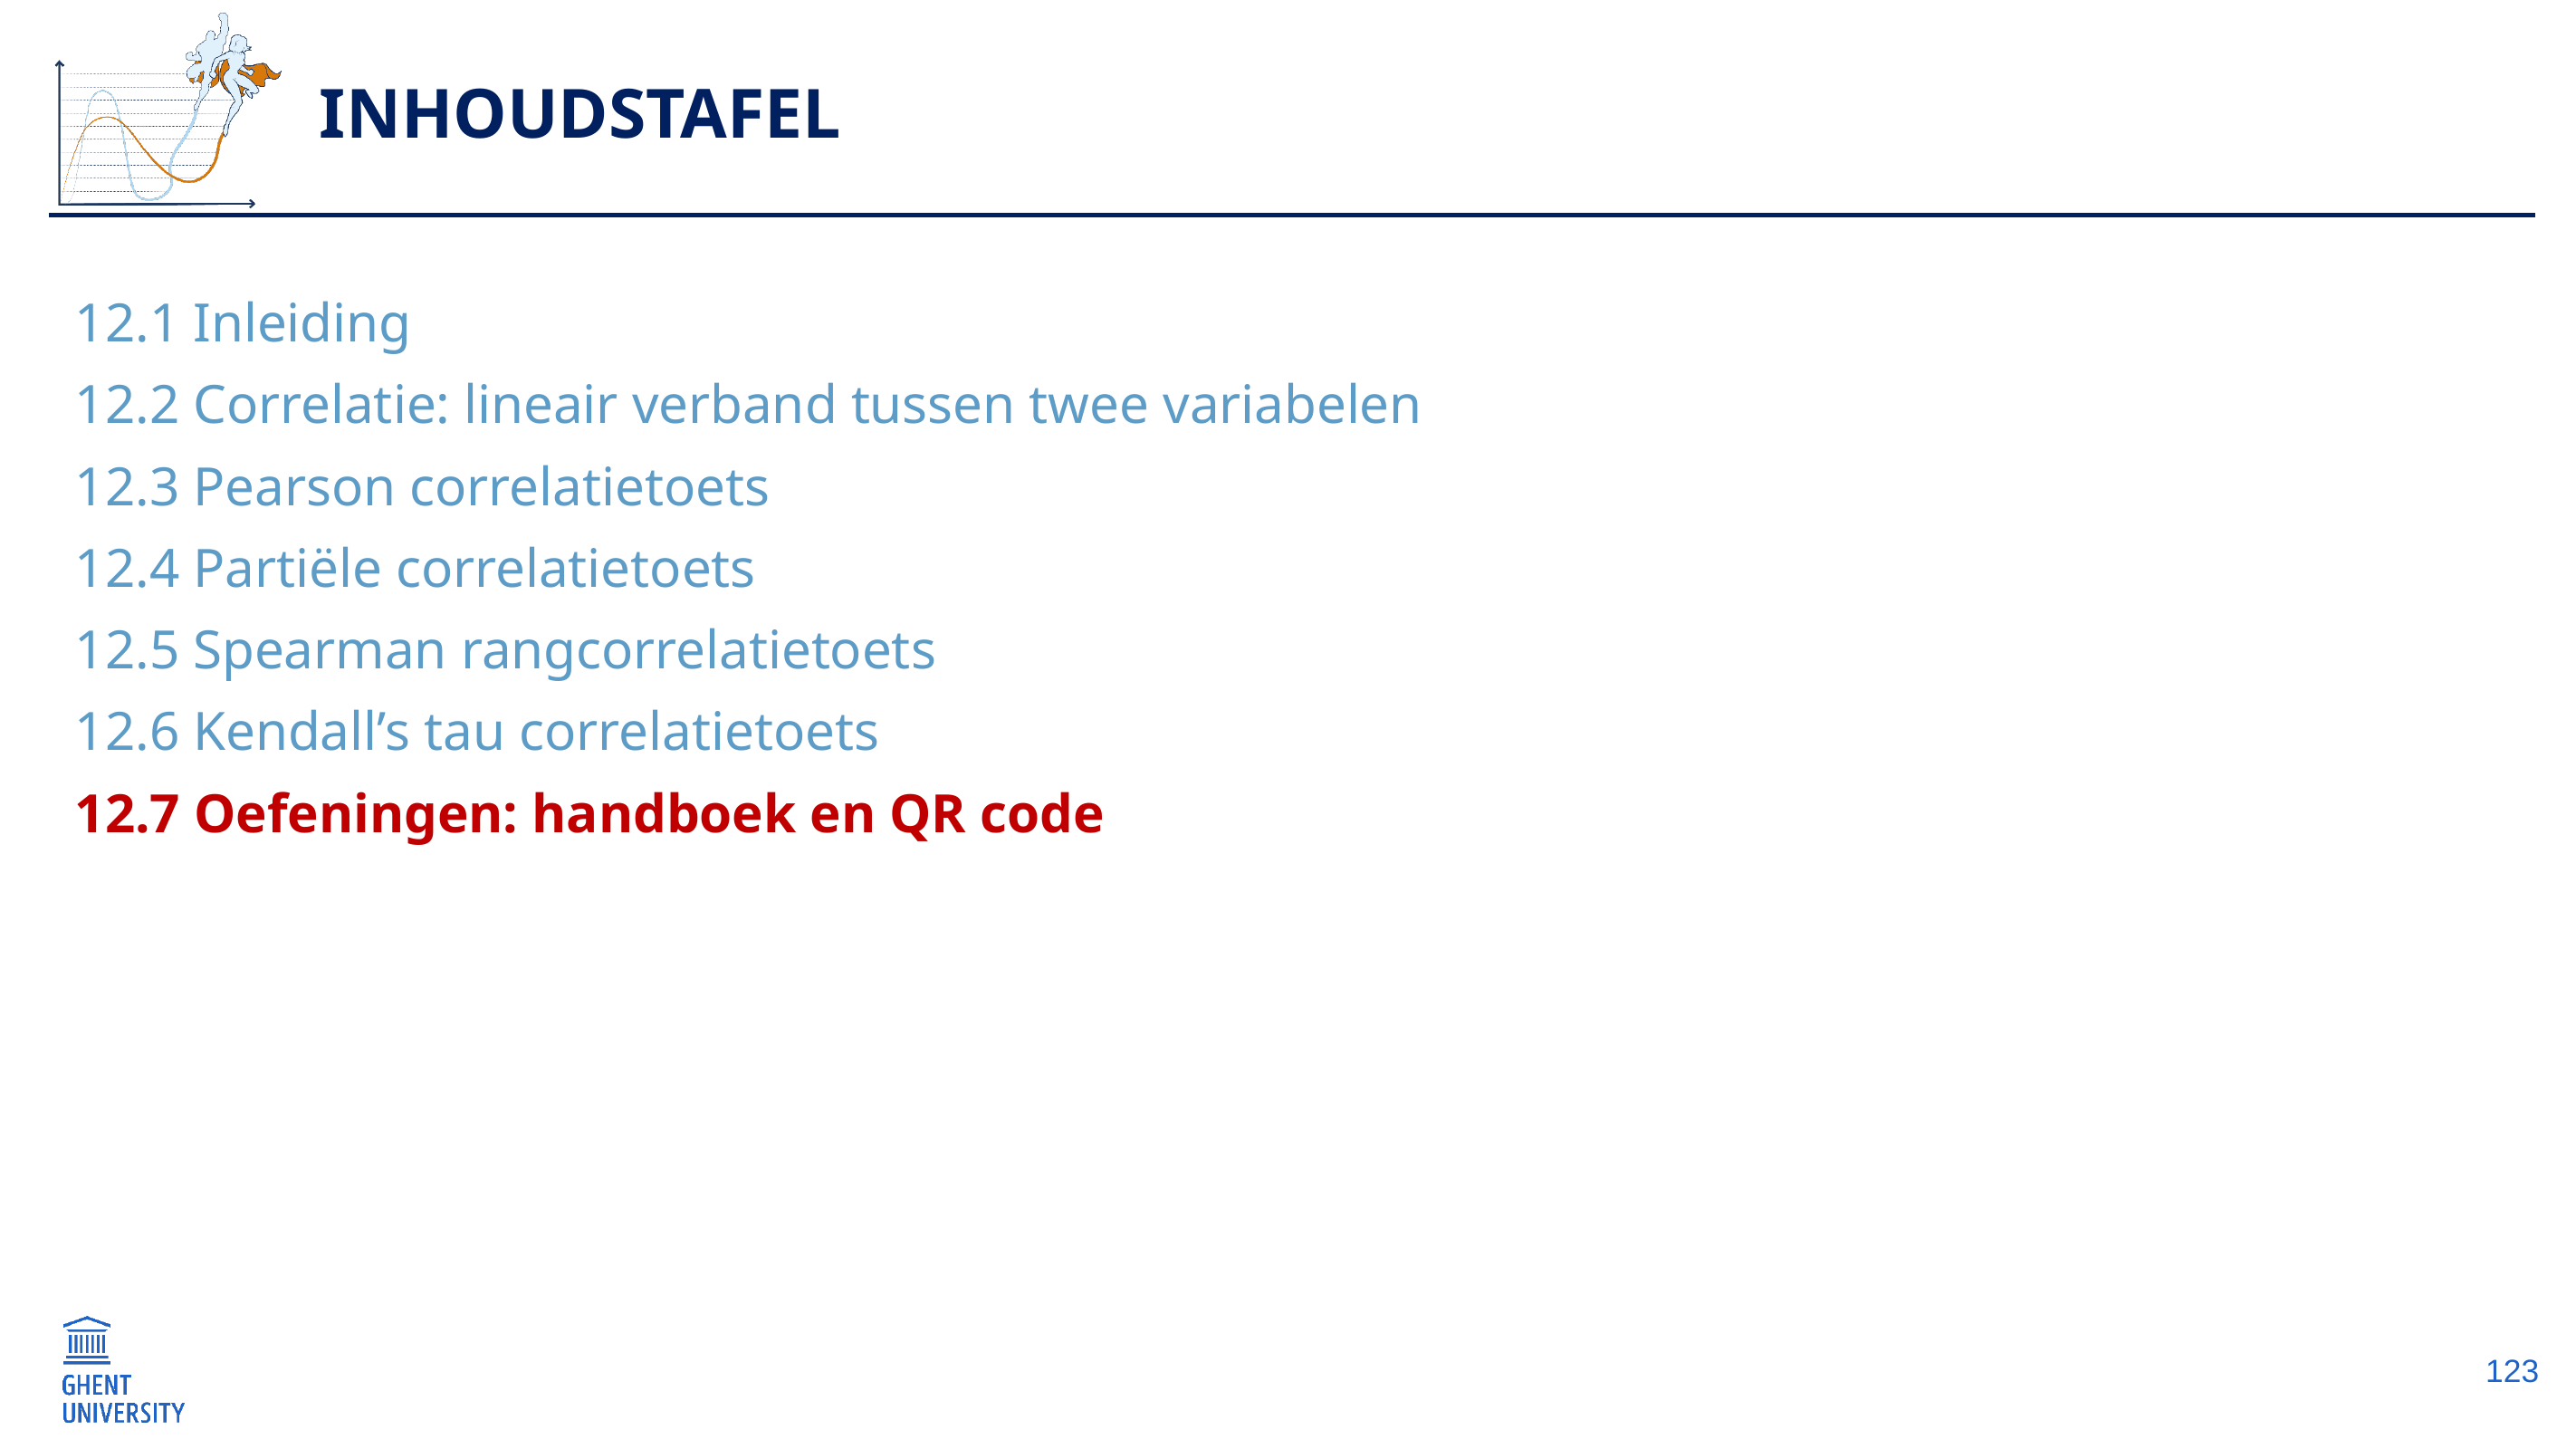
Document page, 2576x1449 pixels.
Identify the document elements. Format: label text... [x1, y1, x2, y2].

list 12.1 Inleiding 12.2 Correlatie: lineair verband tussen twee variabelen 12.3 Pearson correlatietoets 12.4 Partiële correlatietoets 12.5 Spearman rangcorrelatietoets 12.6 Kendall’s tau correlatietoets 12.7 Oefeningen: handboek en QR code [48, 269, 2553, 1290]
title Inhoudstafel [305, 18, 2527, 159]
picture [62, 1290, 411, 1449]
slide_number 123 [2415, 1330, 2553, 1408]
picture [5, 0, 306, 318]
